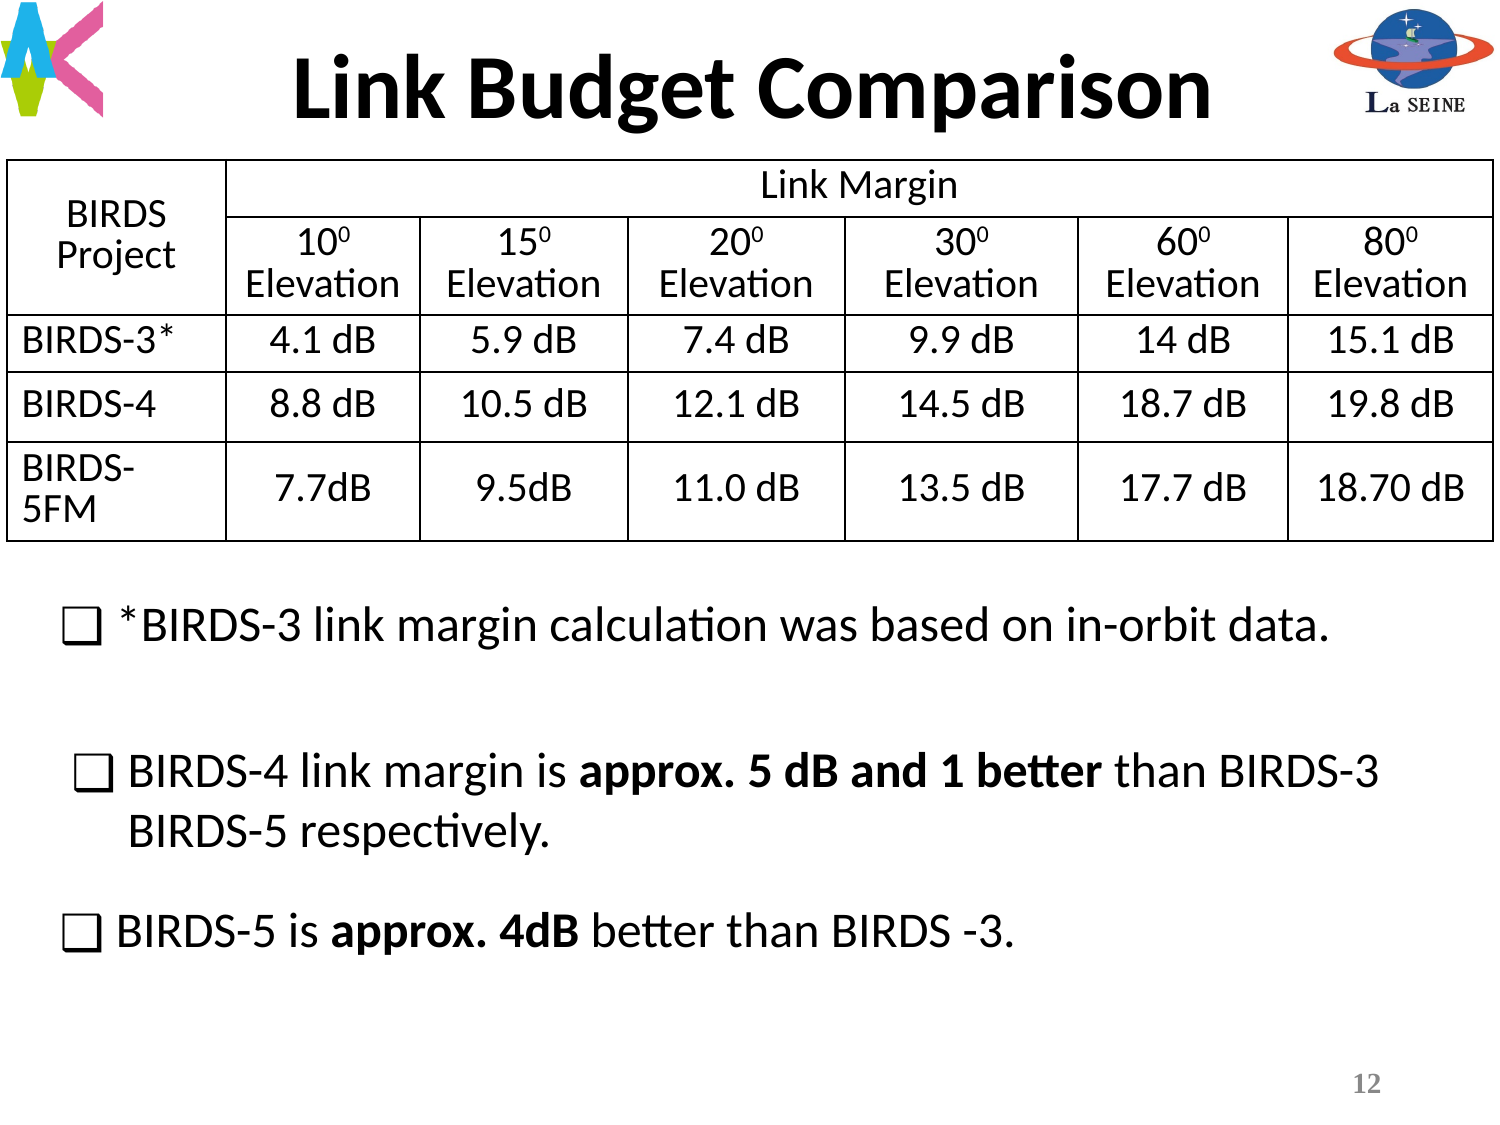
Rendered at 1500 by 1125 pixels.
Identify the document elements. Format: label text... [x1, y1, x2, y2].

table_cell 12.1 dB [629, 373, 844, 441]
table_cell 600 Elevation [1079, 218, 1287, 314]
table_cell 9.5dB [421, 443, 627, 540]
text_box *BIRDS-3 link margin calculation was based on in-orbit data. [44, 583, 1442, 659]
picture [0, 1, 112, 120]
table_cell 9.9 dB [846, 316, 1077, 371]
text_box Link Budget Comparison [277, 18, 1255, 96]
table_cell 17.7 dB [1079, 443, 1287, 540]
table_cell 11.0 dB [629, 443, 844, 540]
table_cell 800 Elevation [1289, 218, 1492, 314]
table_cell 19.8 dB [1289, 373, 1492, 441]
table_cell 150 Elevation [421, 218, 627, 314]
picture [1327, 1, 1500, 120]
table_cell 7.7dB [227, 443, 419, 540]
table_cell 18.70 dB [1289, 443, 1492, 540]
table_cell 7.4 dB [629, 316, 844, 371]
table_cell 8.8 dB [227, 373, 419, 441]
text_box BIRDS-4 link margin is approx. 5 dB and 1 better than BIRDS-3 BIRDS-5 respectively. [56, 730, 1496, 866]
table_cell 4.1 dB [227, 316, 419, 371]
text_box BIRDS-5 is approx. 4dB better than BIRDS -3. [44, 889, 1500, 1085]
table_cell 100 Elevation [227, 218, 419, 314]
table_cell 18.7 dB [1079, 373, 1287, 441]
table_header BIRDS Project [8, 161, 225, 314]
table_cell 14.5 dB [846, 373, 1077, 441]
table_cell 15.1 dB [1289, 316, 1492, 371]
table_cell 13.5 dB [846, 443, 1077, 540]
table_cell BIRDS-3* [8, 316, 225, 371]
table_header Link Margin [227, 161, 1492, 216]
table_cell 14 dB [1079, 316, 1287, 371]
table_cell BIRDS-4 [8, 373, 225, 441]
slide_number 12 [1059, 1085, 1397, 1112]
table_cell 5.9 dB [421, 316, 627, 371]
table_cell 300 Elevation [846, 218, 1077, 314]
table_cell 10.5 dB [421, 373, 627, 441]
table_cell 200 Elevation [629, 218, 844, 314]
table_cell BIRDS-5FM [8, 443, 225, 540]
